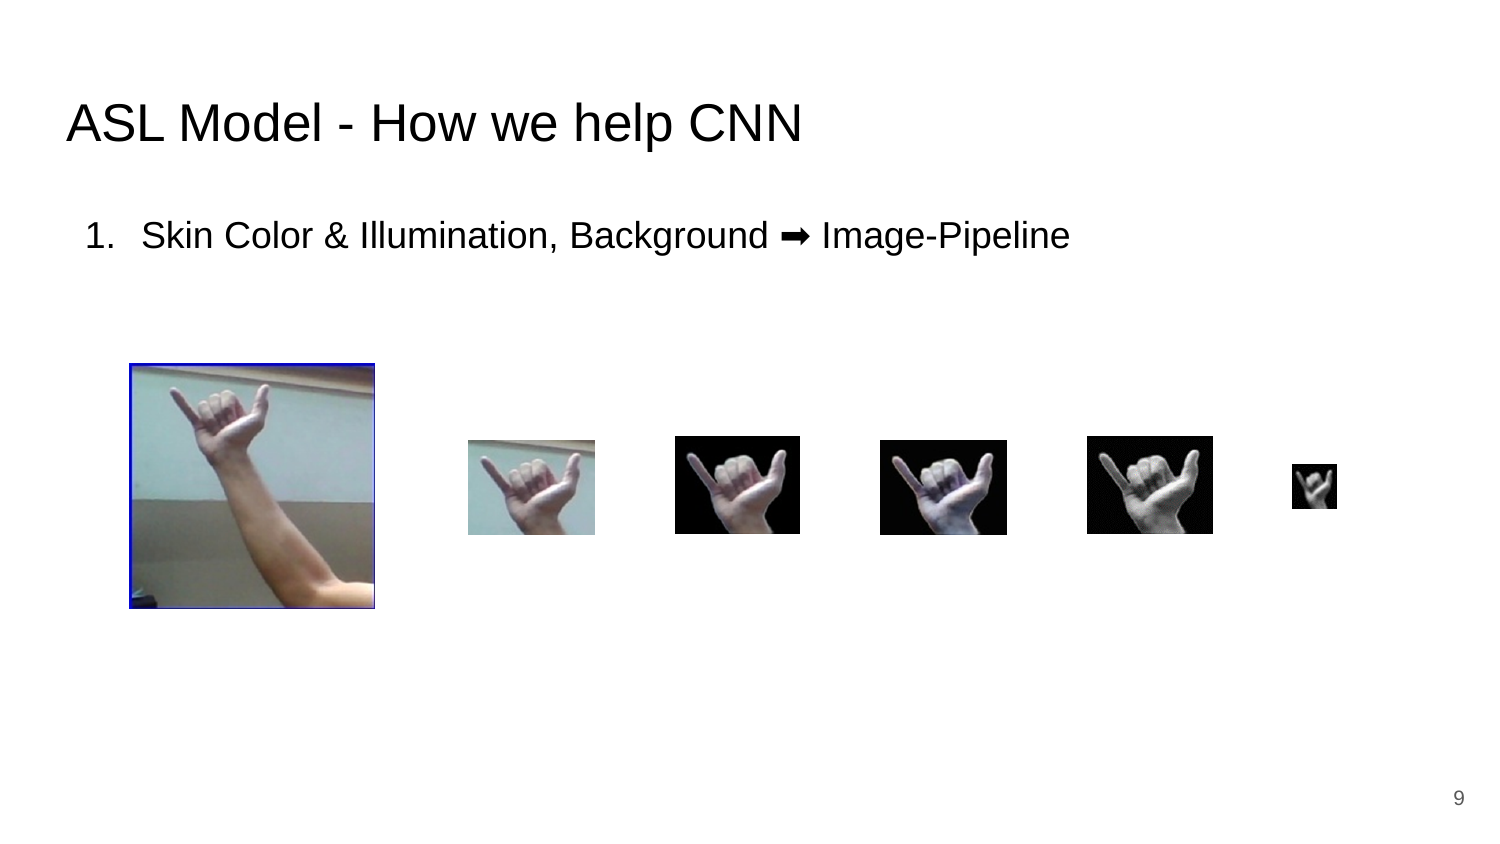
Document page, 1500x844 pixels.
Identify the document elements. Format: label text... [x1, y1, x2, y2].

slide_number ‹#› [1389, 764, 1480, 830]
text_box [129, 363, 1338, 609]
list Skin Color & Illumination, Background ➡ Image-Pipeline [51, 189, 1449, 750]
title ASL Model - How we help CNN [51, 72, 1449, 167]
